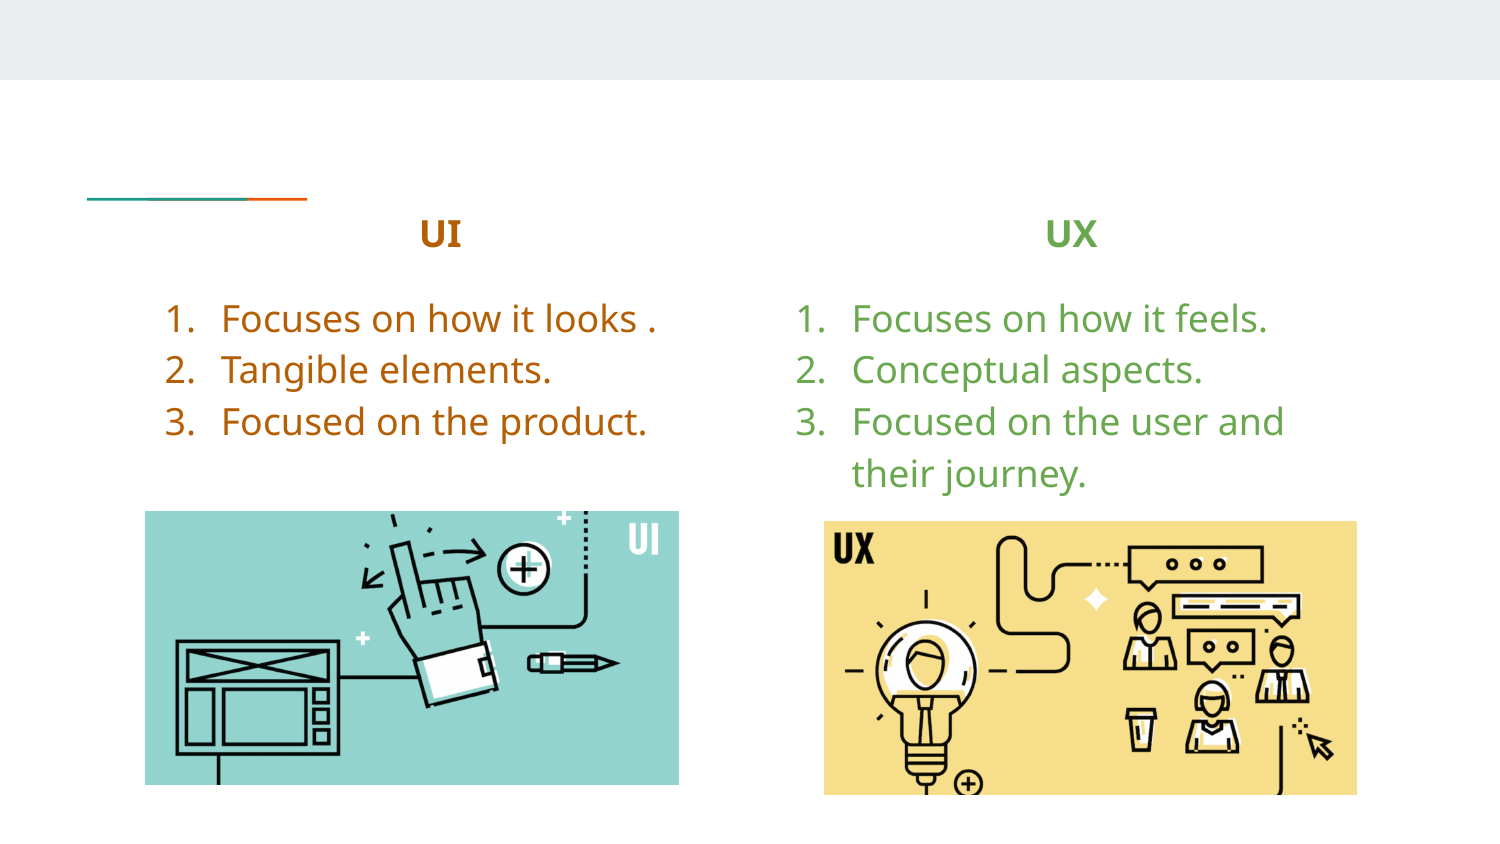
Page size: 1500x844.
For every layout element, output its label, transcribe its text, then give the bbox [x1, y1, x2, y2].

list UX Focuses on how it feels. Conceptual aspects. Focused on the user and their journey. [761, 188, 1381, 712]
picture [823, 521, 1357, 795]
picture [145, 511, 679, 785]
list UI Focuses on how it looks . Tangible elements. Focused on the product. . [130, 188, 750, 716]
